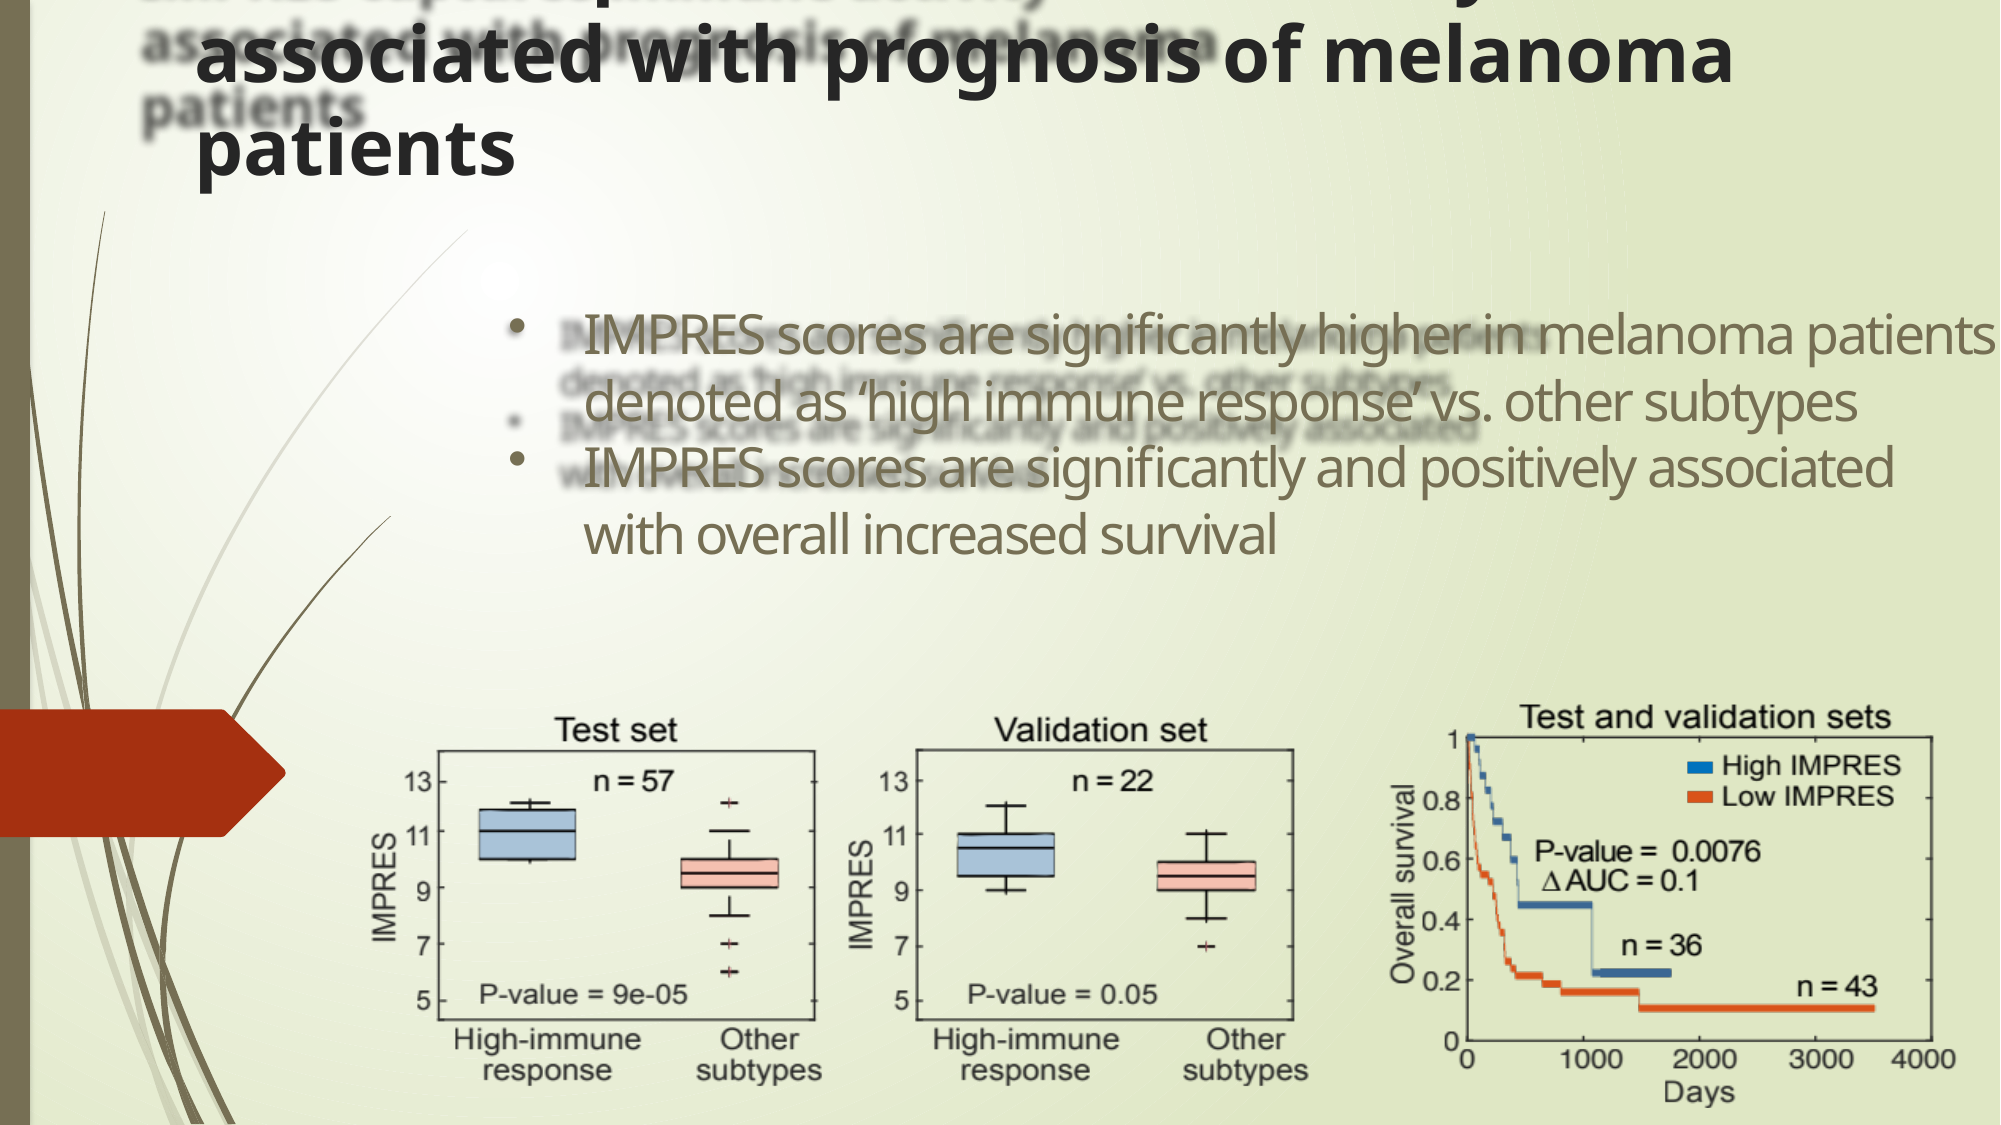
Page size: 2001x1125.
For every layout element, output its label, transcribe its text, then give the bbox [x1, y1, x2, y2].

picture [366, 696, 1986, 1108]
text_box IMPRES scores are significantly higher in melanoma patients denoted as ‘high immune response’ vs. other subtypes IMPRES scores are significantly and positively associated with overall increased survival [488, 320, 2000, 576]
title IMPRES captures immune activity associated with prognosis of melanoma patients [179, 102, 1934, 199]
